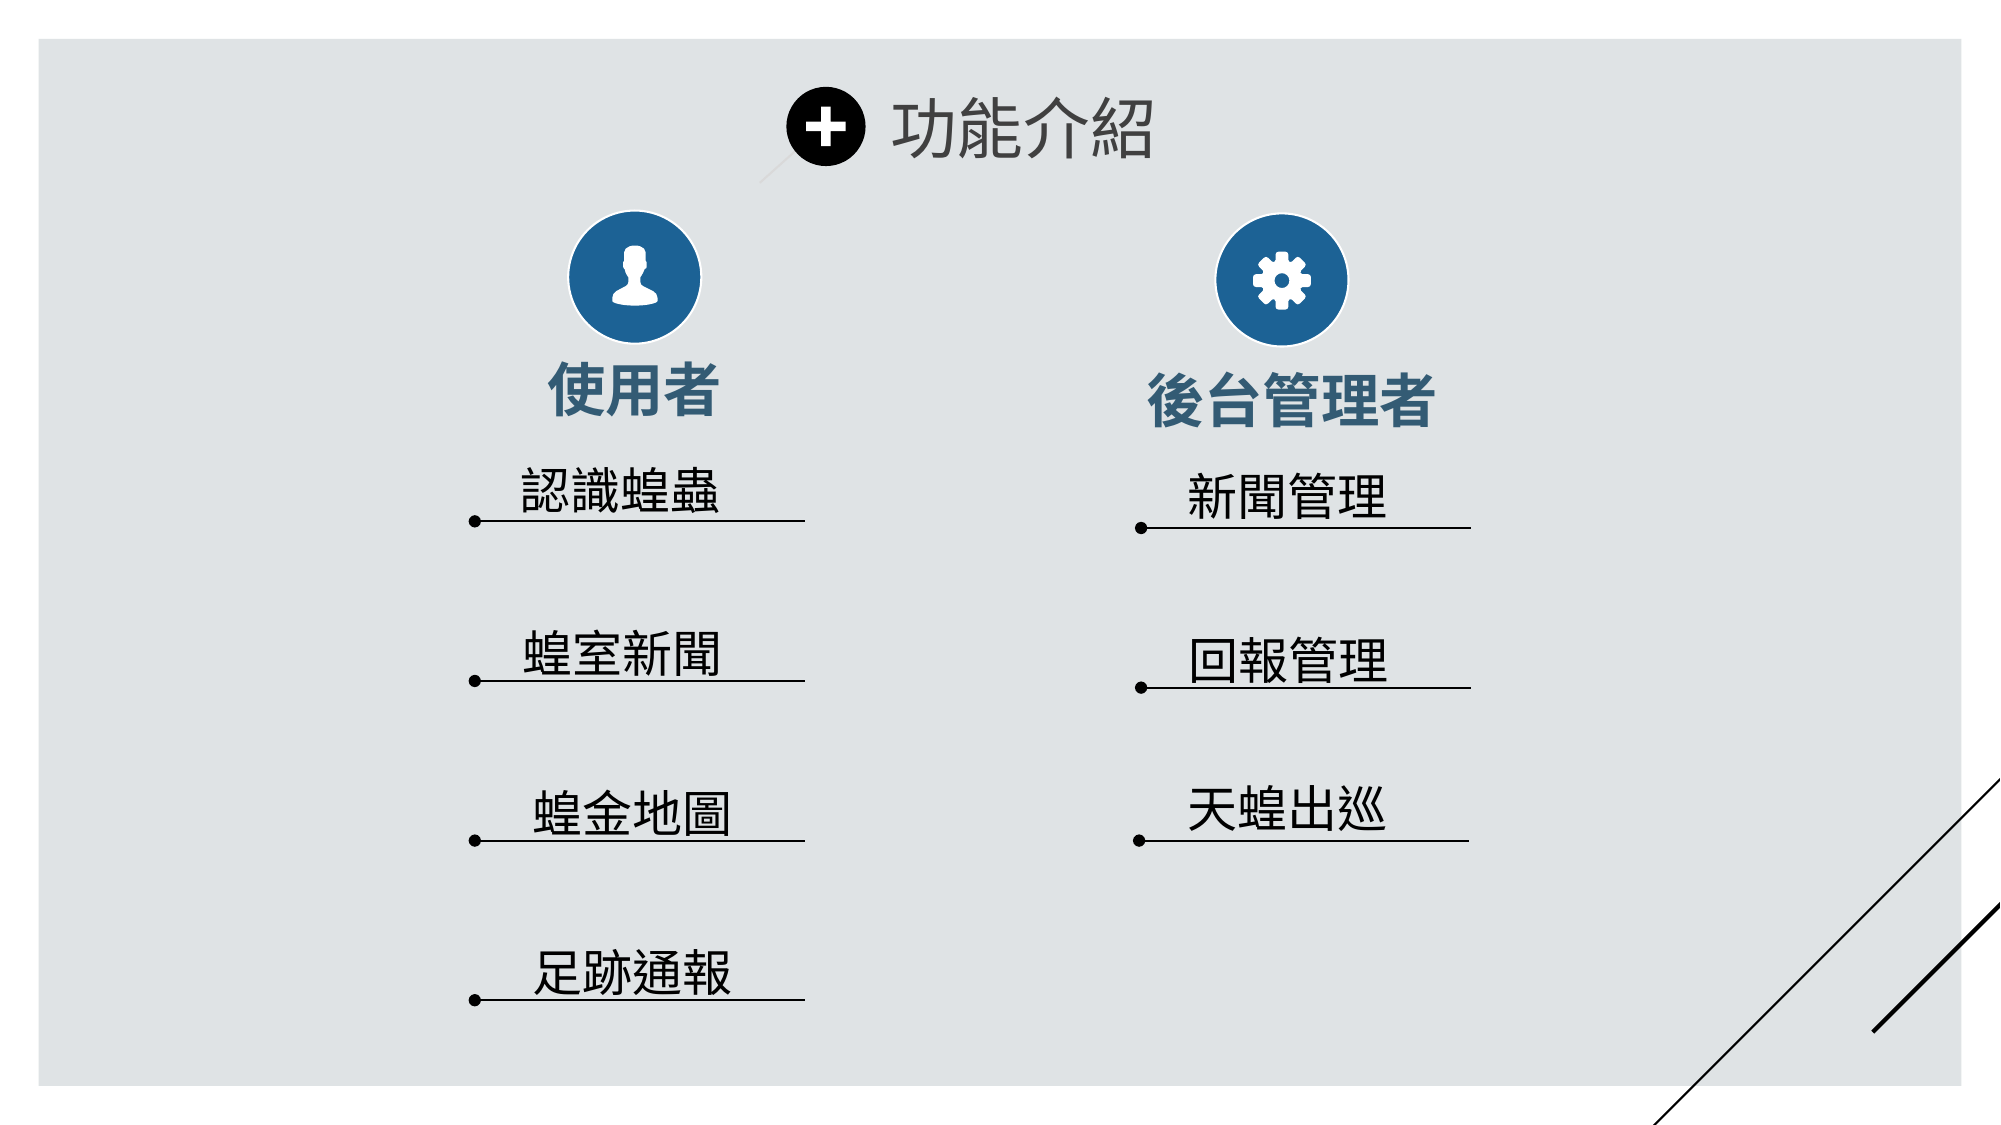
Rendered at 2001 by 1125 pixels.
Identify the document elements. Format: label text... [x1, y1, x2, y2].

text_box 新聞管理 [1159, 458, 1415, 525]
text_box [567, 209, 703, 345]
text_box 蝗室新聞 [495, 615, 750, 678]
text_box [1652, 760, 2000, 1125]
list 使用者 [417, 320, 853, 456]
text_box 功能介紹 [875, 79, 1311, 174]
text_box 足跡通報 [505, 934, 760, 997]
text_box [786, 86, 866, 167]
text_box 回報管理 [1161, 621, 1417, 684]
text_box 後台管理者 [1078, 331, 1506, 467]
text_box [612, 245, 658, 306]
text_box 天蝗出巡 [1159, 770, 1415, 837]
text_box [1253, 251, 1311, 310]
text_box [759, 98, 854, 183]
text_box 認識蝗蟲 [493, 451, 748, 518]
text_box [1214, 212, 1350, 348]
text_box 蝗金地圖 [505, 774, 760, 837]
